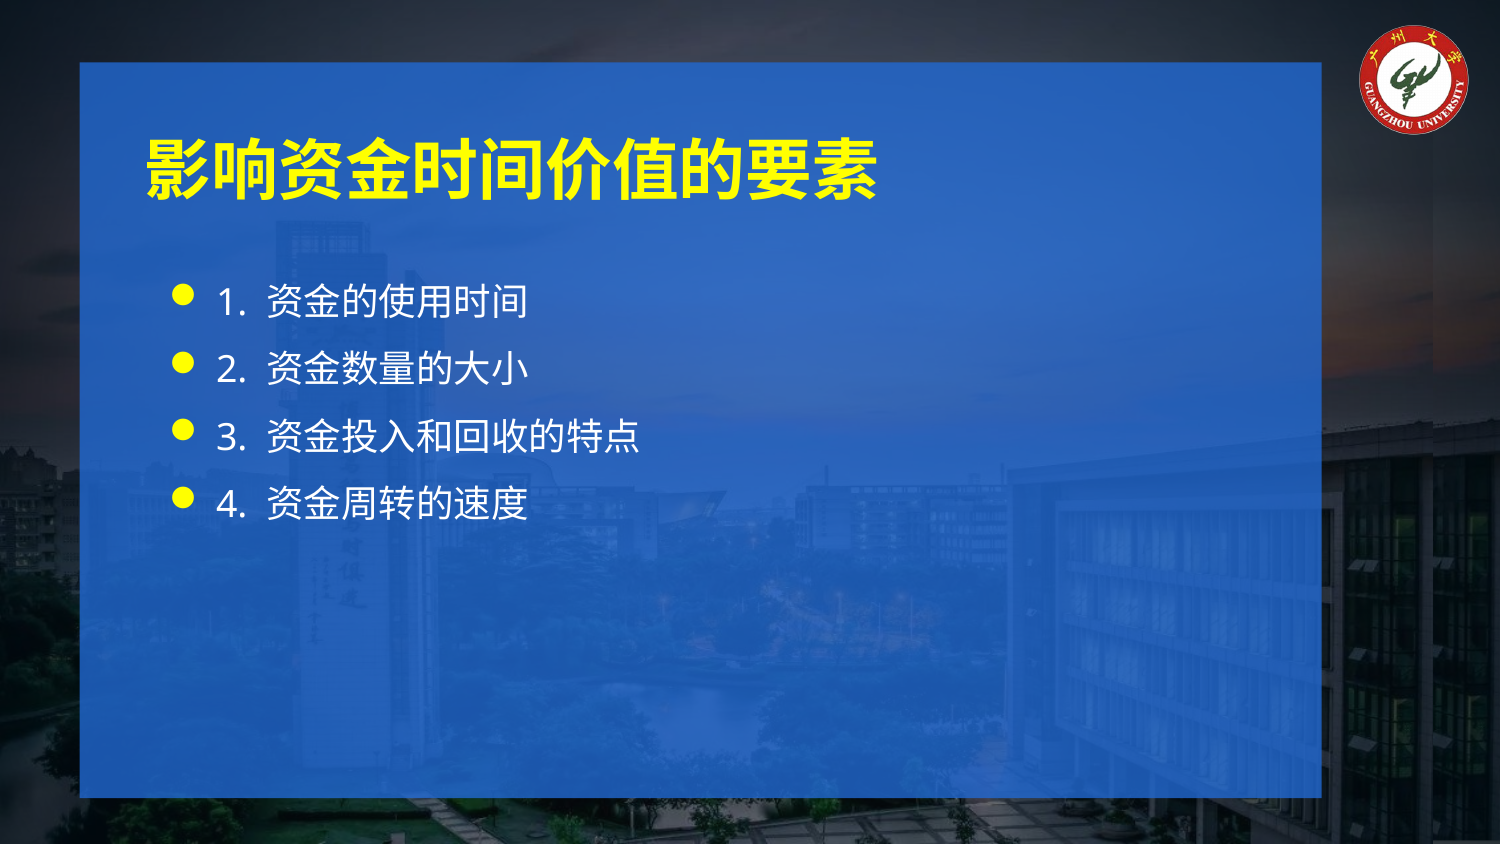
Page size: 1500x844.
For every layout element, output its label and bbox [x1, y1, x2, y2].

picture [1356, 23, 1470, 136]
text_box [0, 0, 1500, 844]
